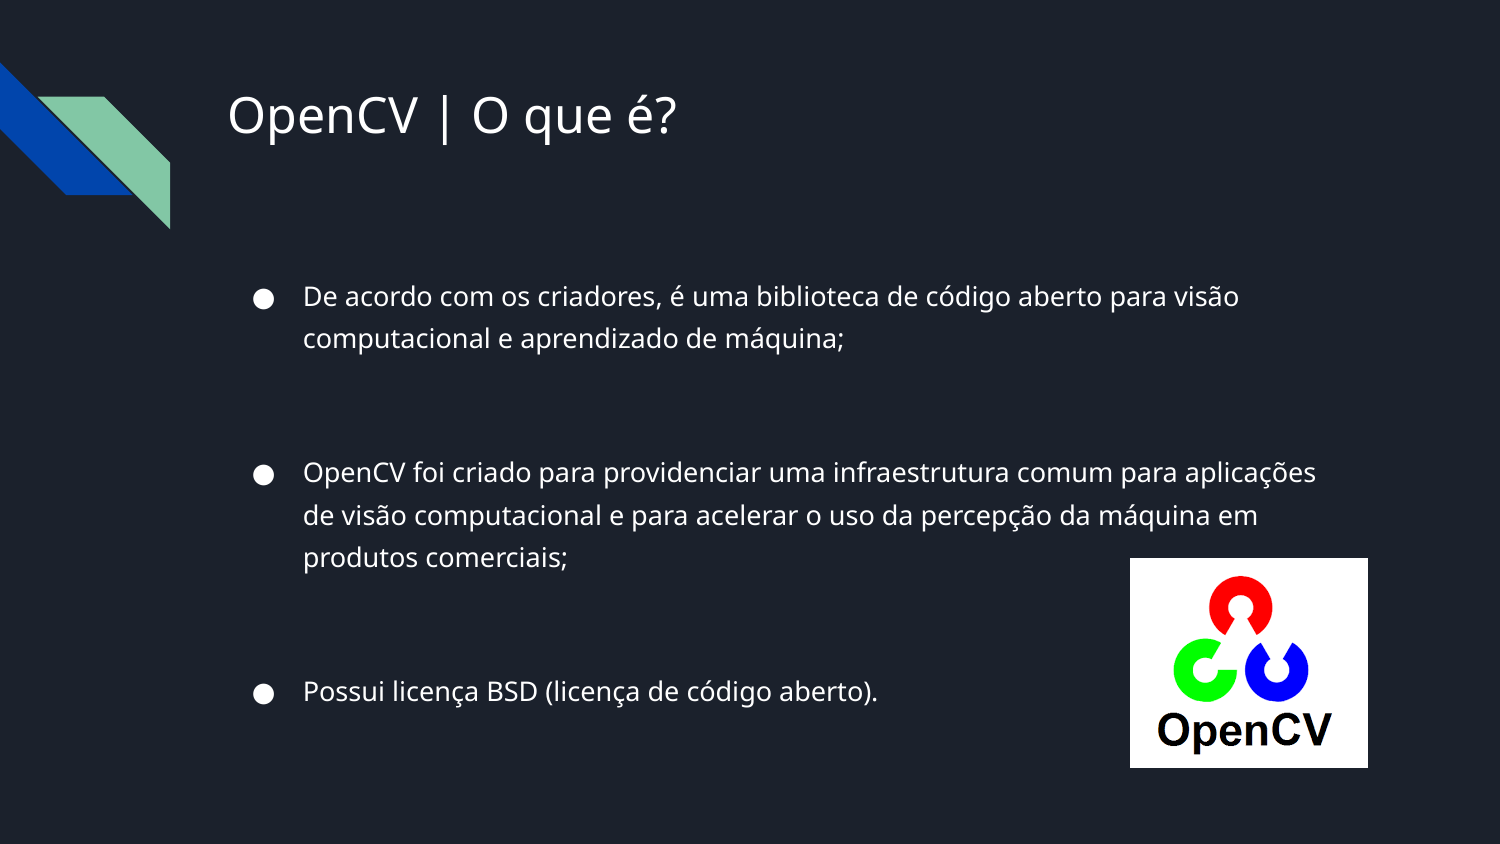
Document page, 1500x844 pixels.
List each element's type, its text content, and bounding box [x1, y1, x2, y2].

title OpenCV | O que é? [212, 64, 1368, 215]
list De acordo com os criadores, é uma biblioteca de código aberto para visão computacional e aprendizado de máquina; OpenCV foi criado para providenciar uma infraestrutura comum para aplicações de visão computacional e para acelerar o uso da percepção da máquina em produtos comerciais; Possui licença BSD (licença de código aberto). [212, 257, 1368, 735]
picture [1130, 558, 1368, 768]
